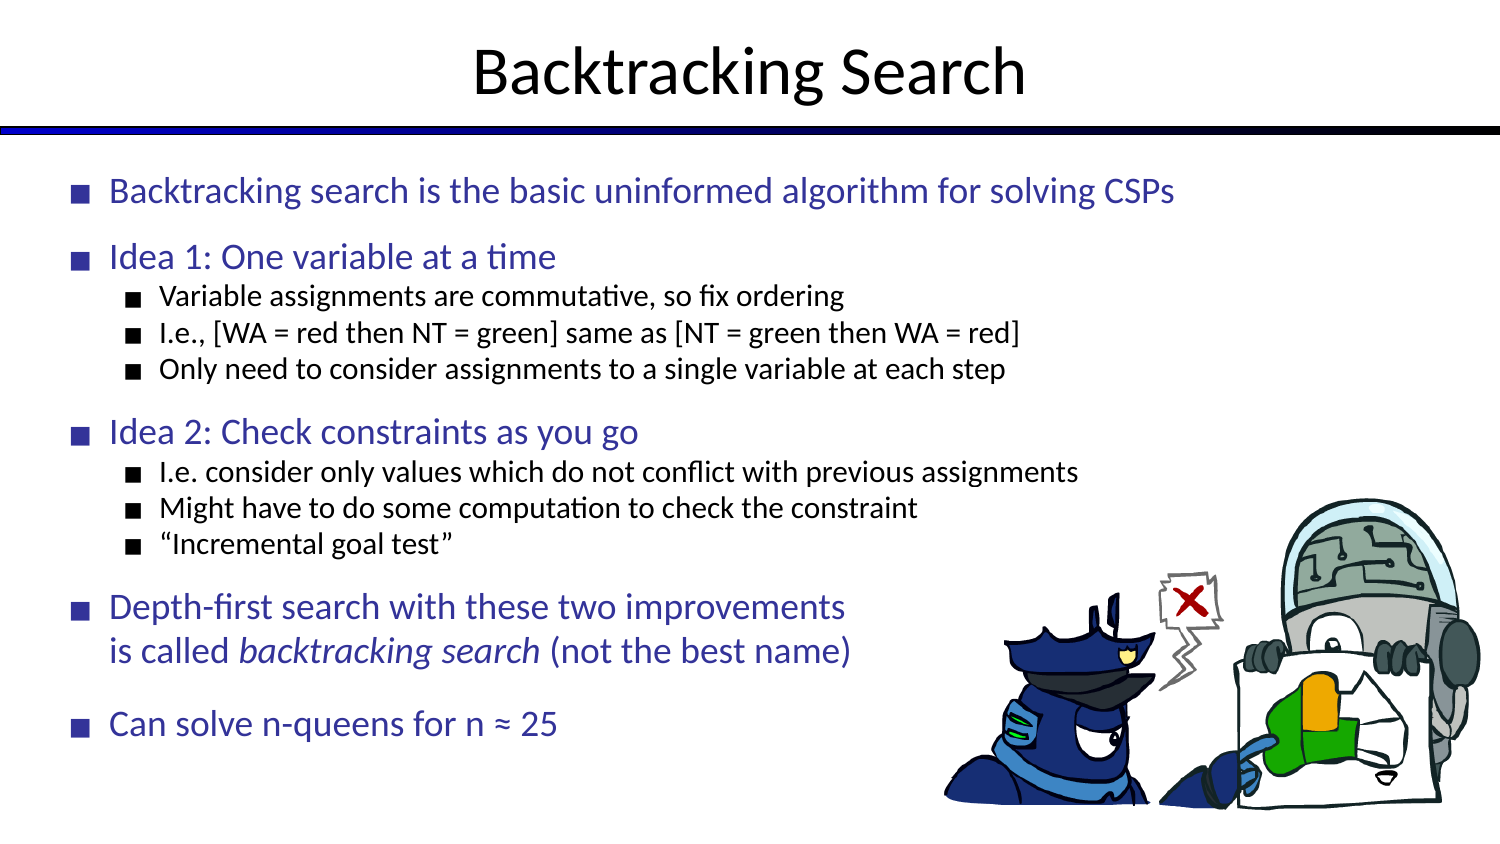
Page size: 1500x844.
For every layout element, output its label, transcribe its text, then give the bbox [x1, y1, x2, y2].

title Backtracking Search [0, 0, 1500, 138]
list Backtracking search is the basic uninformed algorithm for solving CSPs Idea 1: One variable at a time Variable assignments are commutative, so fix ordering I.e., [WA = red then NT = green] same as [NT = green then WA = red] Only need to consider assignments to a single variable at each step Idea 2: Check constraints as you go I.e. consider only values which do not conflict with previous assignments Might have to do some computation to check the constraints “Incremental goal test” Depth-first search with these two improvements is called backtracking search (not the best name) Can solve n-queens for n ≈ 25 [56, 168, 1266, 779]
picture [918, 487, 1482, 817]
